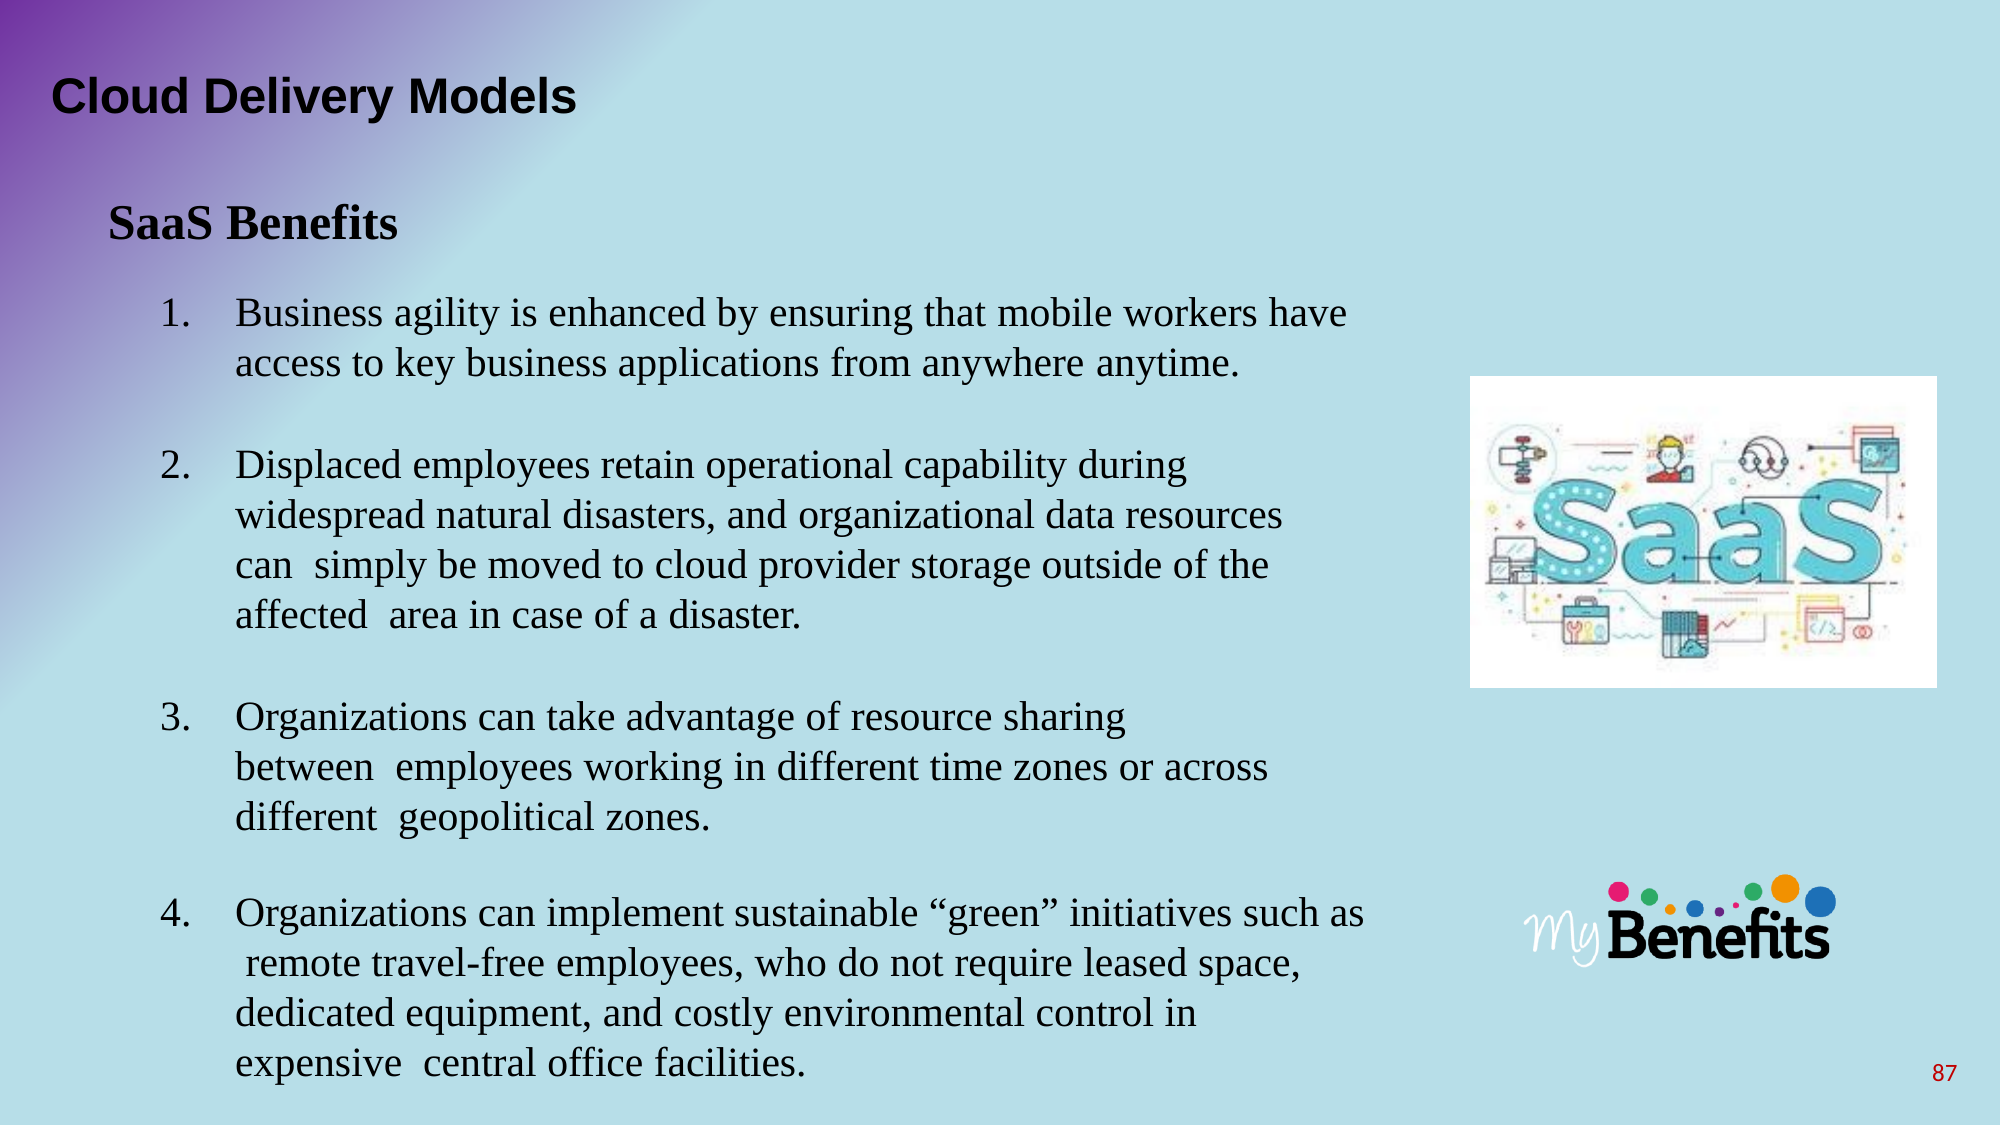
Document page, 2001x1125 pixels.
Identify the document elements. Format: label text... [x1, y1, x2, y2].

title Cloud Delivery Models [48, 61, 581, 251]
text_box 4. Organizations can implement sustainable “green” initiatives such as remote travel-free employees, who do not require leased space, dedicated equipment, and costly environmental control in expensive central office facilities. [158, 882, 1373, 1085]
text_box 87 [1930, 1054, 1960, 1087]
text_box [1470, 376, 1937, 688]
text_box [1517, 865, 1842, 975]
text_box SaaS Benefits Business agility is enhanced by ensuring that mobile workers have access to key business applications from anywhere anytime. Displaced employees retain operational capability during widespread natural disasters, and organizational data resources can simply be moved to cloud provider storage outside of the affected area in case of a disaster. Organizations can take advantage of resource sharing between employees working in different time zones or across different geopolitical zones. [105, 187, 1350, 839]
